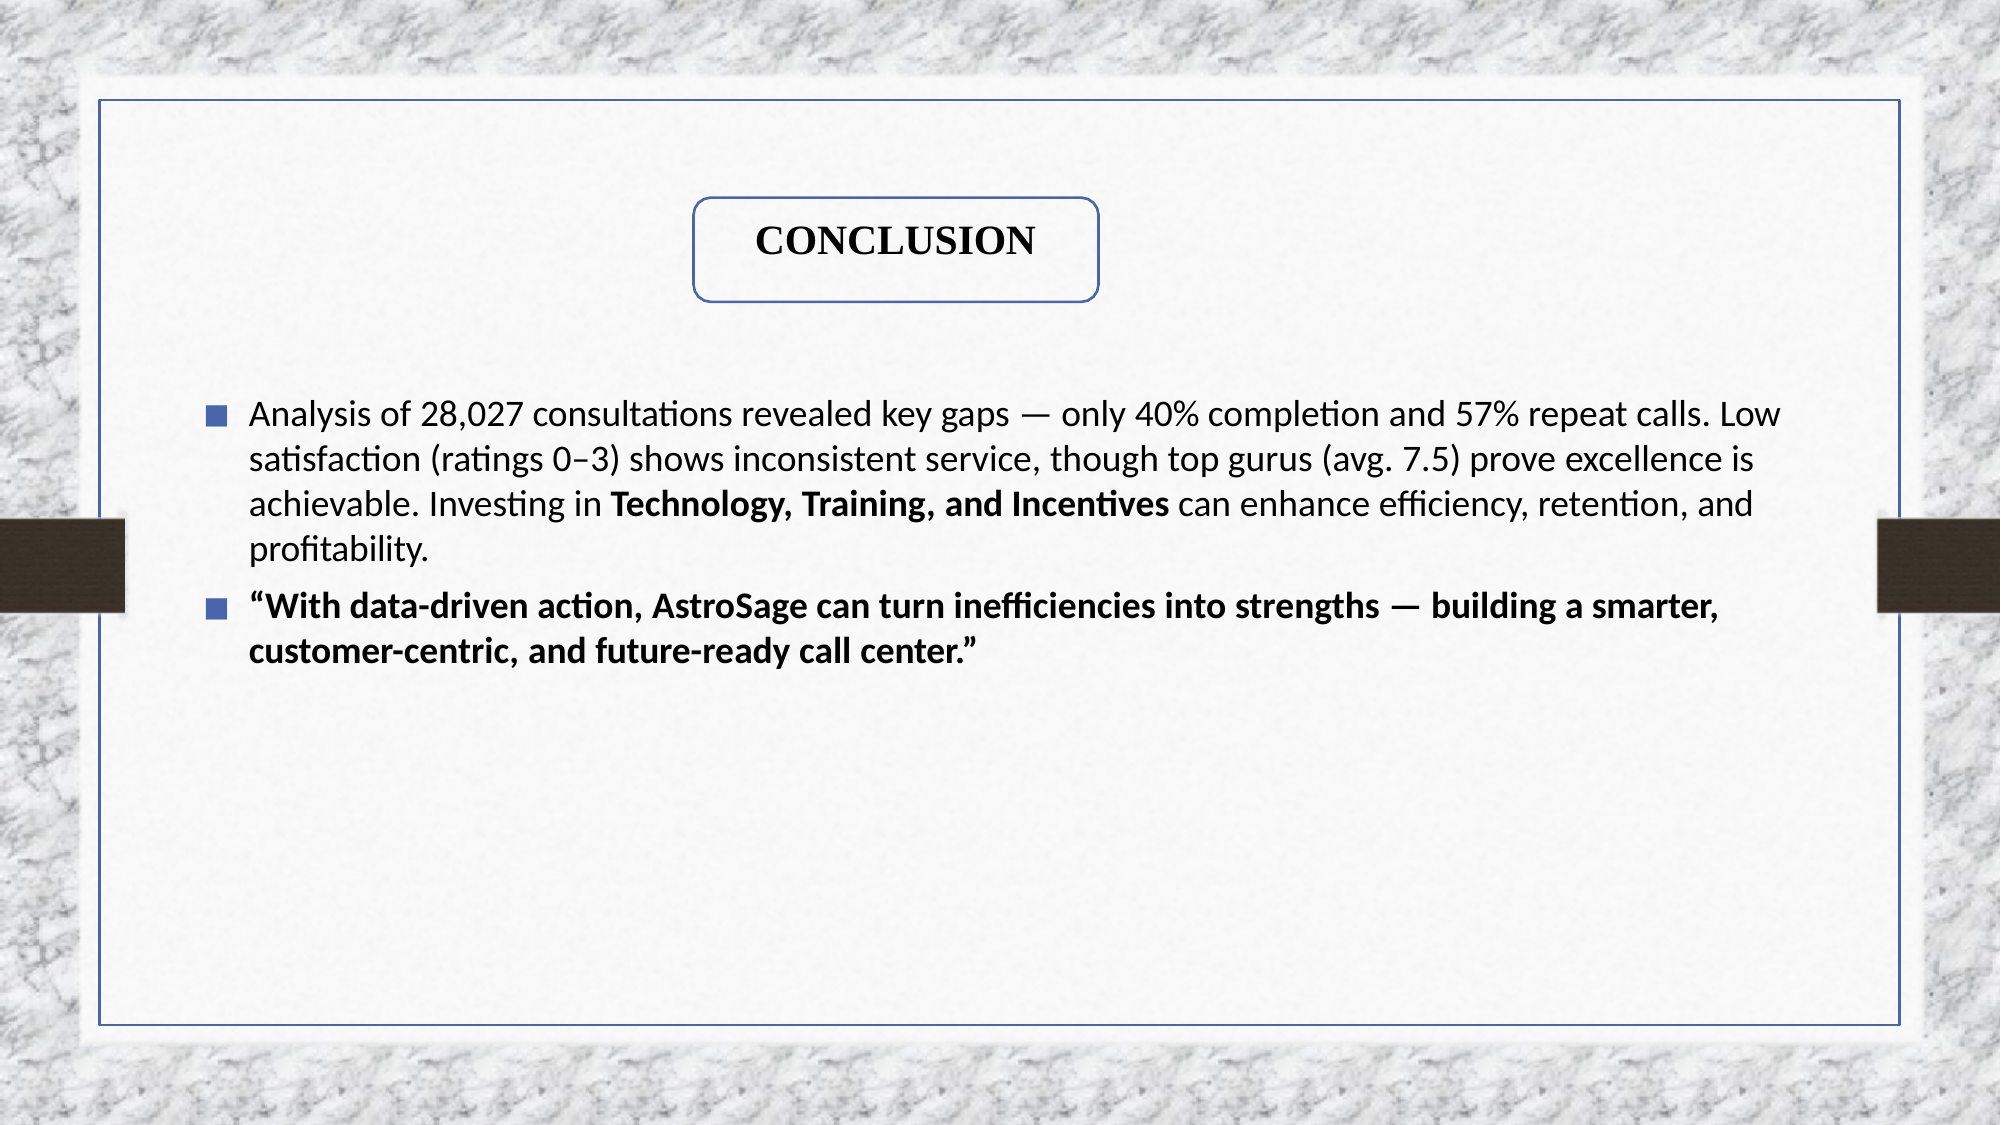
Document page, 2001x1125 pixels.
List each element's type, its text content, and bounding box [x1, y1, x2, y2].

text_box [693, 197, 1099, 302]
list Analysis of 28,027 consultations revealed key gaps — only 40% completion and 57% repeat calls. Low satisfaction (ratings 0–3) shows inconsistent service, though top gurus (avg. 7.5) prove excellence is achievable. Investing in Technology, Training, and Incentives can enhance efficiency, retention, and profitability. “With data-driven action, AstroSage can turn inefficiencies into strengths — building a smarter, customer-centric, and future-ready call center.” [200, 386, 1793, 1027]
picture [0, 0, 2000, 1125]
title CONCLUSION [509, 158, 1329, 386]
